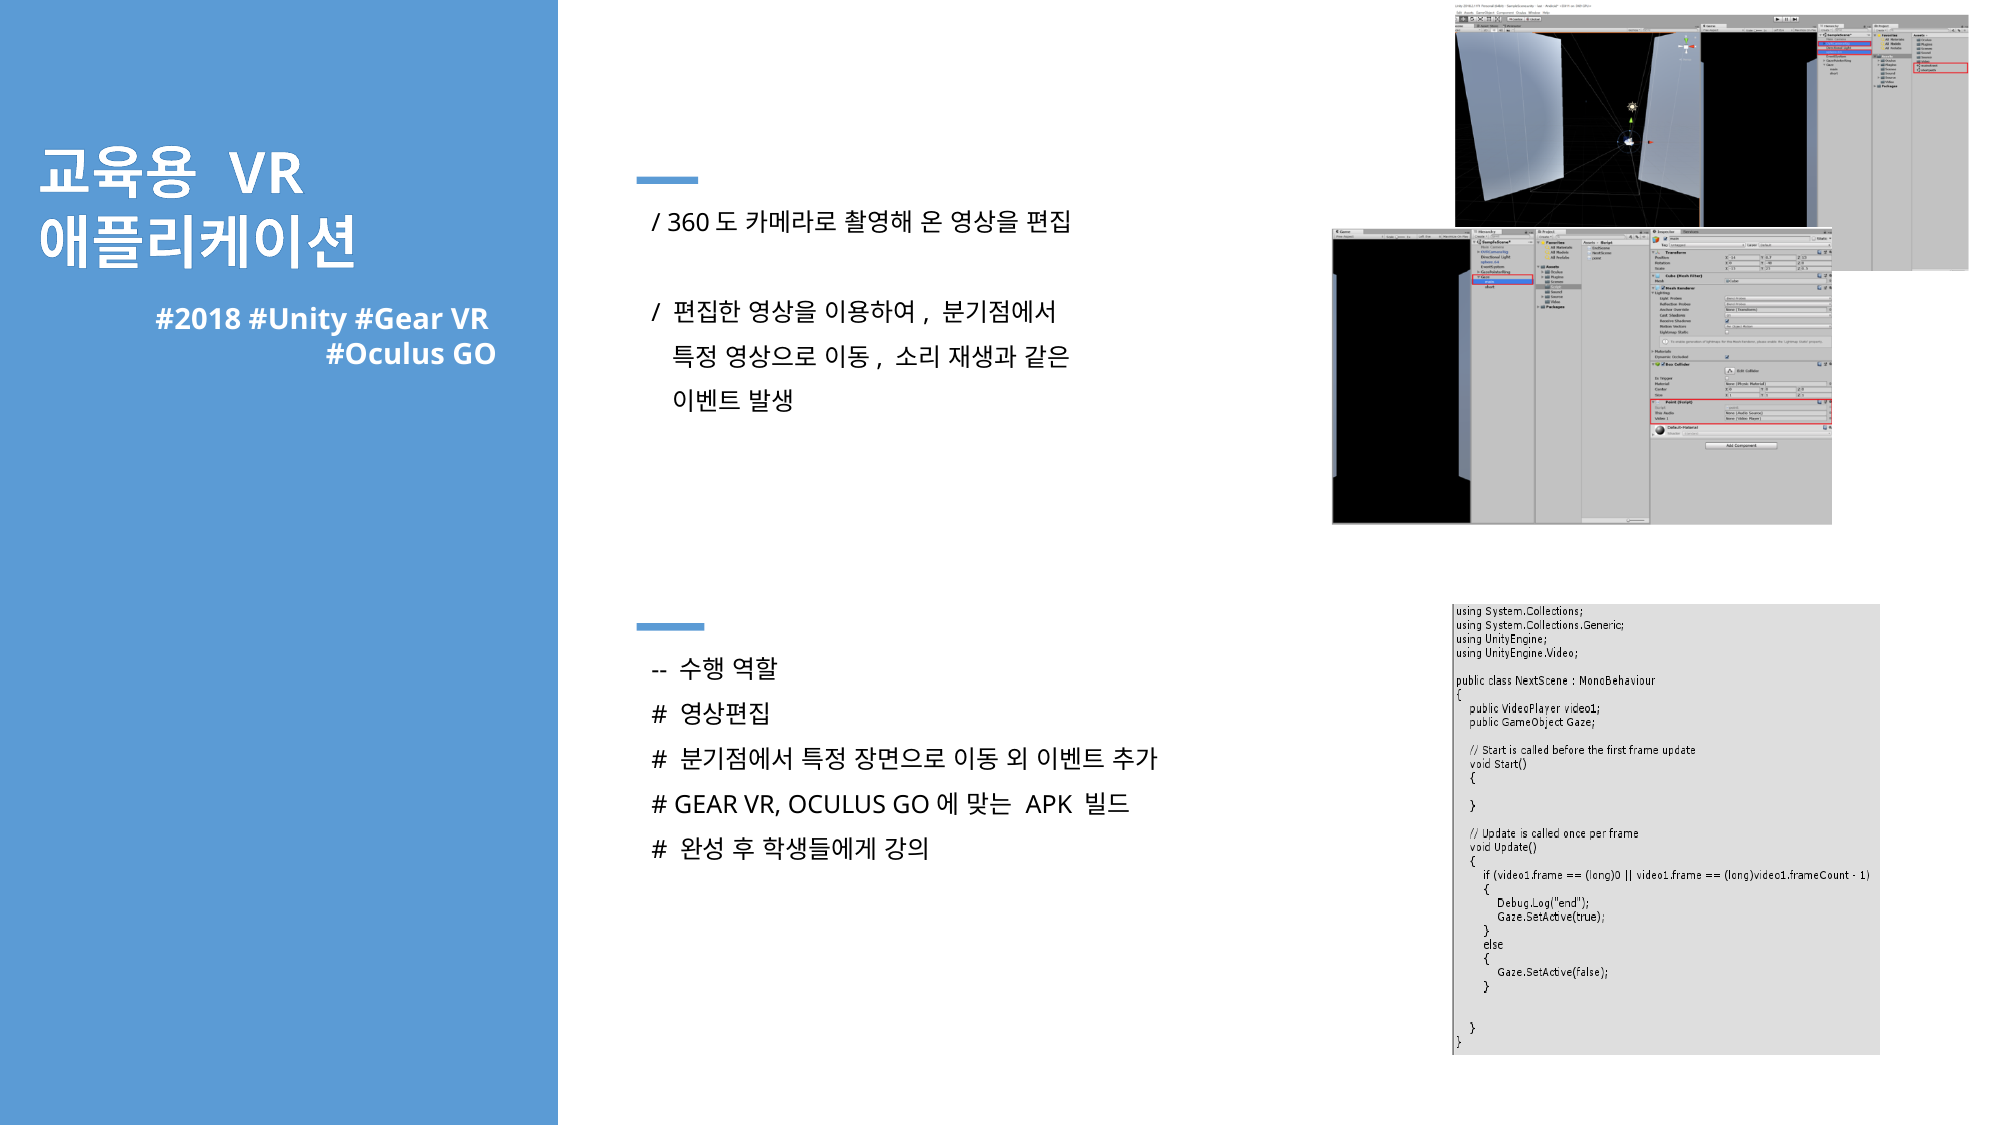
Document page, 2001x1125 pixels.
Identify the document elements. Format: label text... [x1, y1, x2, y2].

picture [1331, 0, 1971, 525]
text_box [636, 176, 1225, 457]
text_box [636, 623, 1225, 868]
picture [1452, 604, 1880, 1055]
text_box [0, 0, 559, 1125]
text_box #2018 #Unity #Gear VR #Oculus GO [50, 293, 512, 378]
text_box 교육용 VR 애플리케이션 [22, 127, 536, 283]
